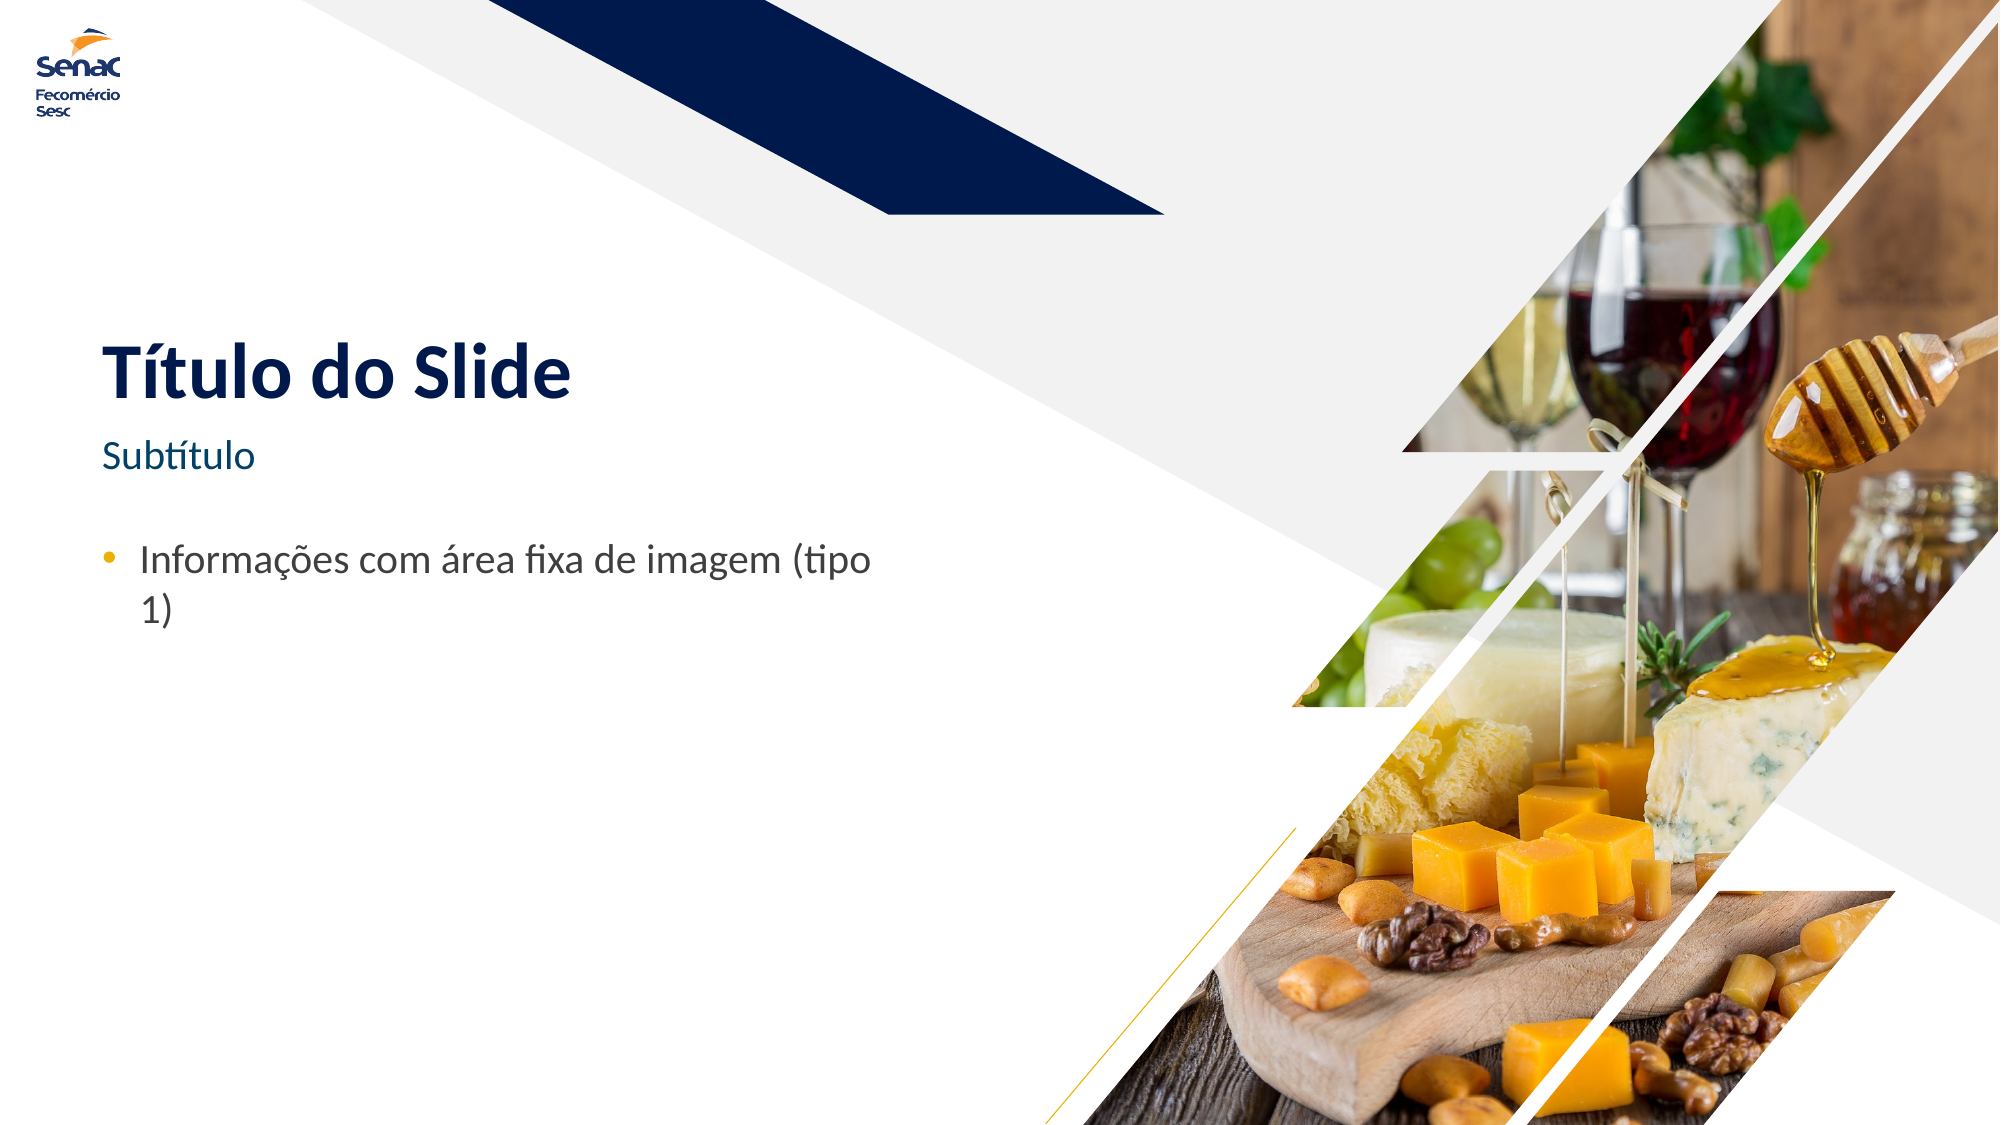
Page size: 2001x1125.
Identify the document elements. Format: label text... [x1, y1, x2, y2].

picture [36, 28, 120, 117]
picture [1083, 0, 2000, 1125]
title Título do Slide [87, 214, 1083, 415]
list Informações com área fixa de imagem (tipo 1) [87, 524, 898, 1010]
list Subtítulo [87, 420, 1083, 521]
